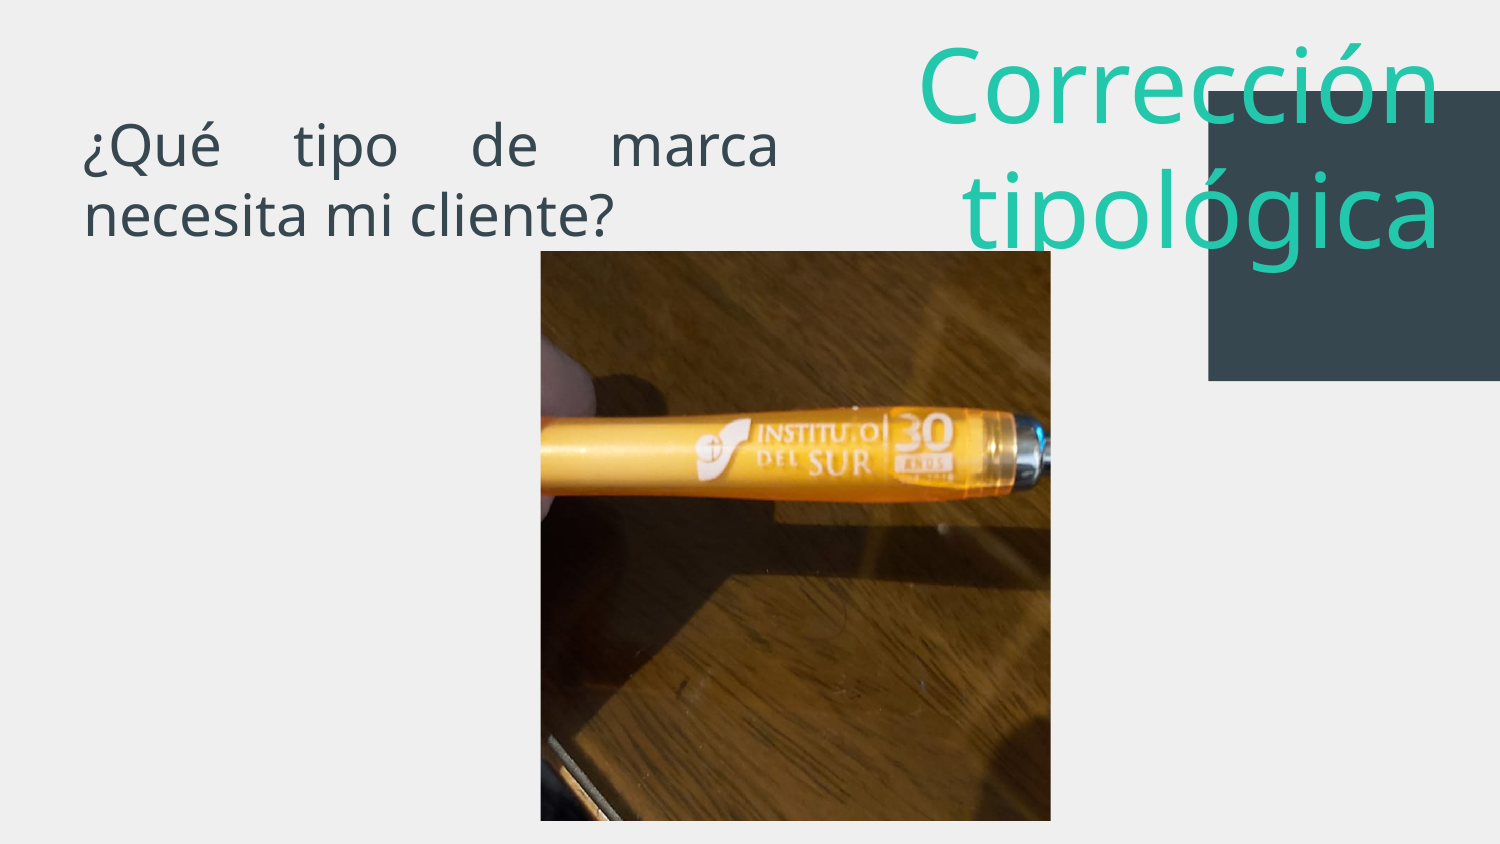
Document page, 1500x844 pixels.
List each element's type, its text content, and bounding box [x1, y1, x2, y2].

picture [540, 251, 1051, 821]
subtitle ¿Qué tipo de marca necesita mi cliente? [68, 92, 796, 269]
title Corrección tipológica [807, 137, 1459, 285]
